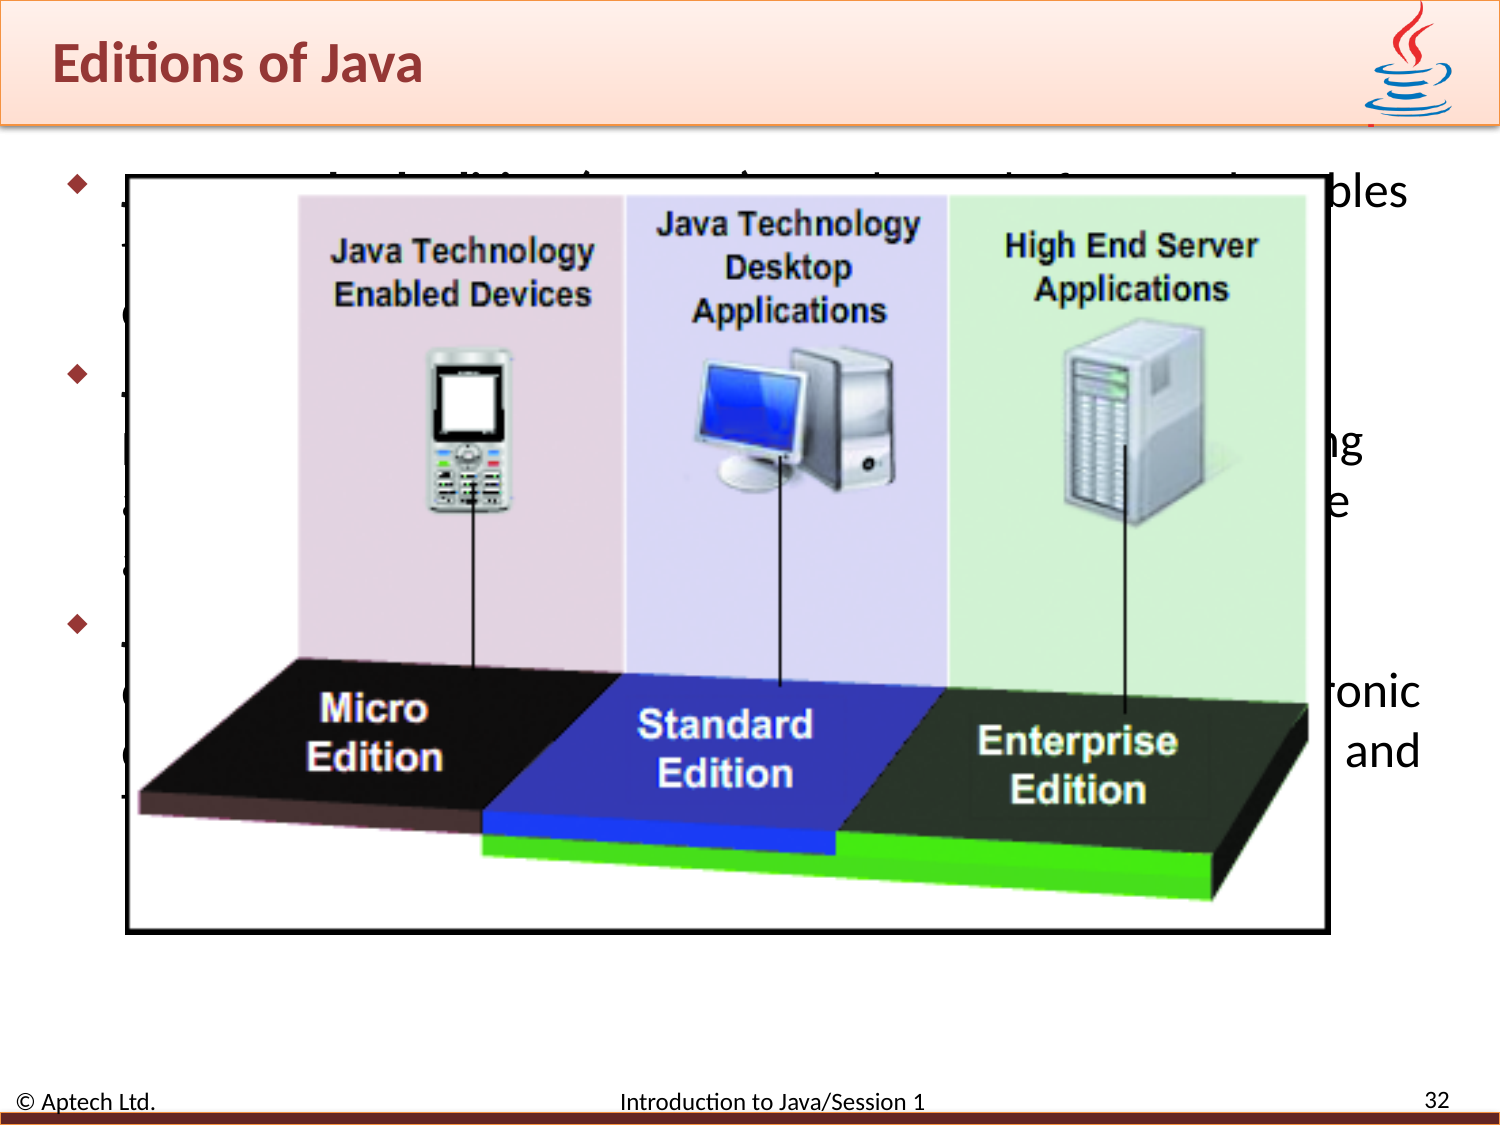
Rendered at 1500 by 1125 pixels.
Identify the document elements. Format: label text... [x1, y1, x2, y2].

picture [124, 174, 1331, 936]
footer © Aptech Ltd. Introduction to Java/Session 1 [0, 1087, 1325, 1113]
list Java Standard Edition (Java SE) - Is a base platform and enables to develop console and networking applications for desktop computers. Java Enterprise Edition (Java EE) - Is built on top of Java SE platform and provides a standard specification for developing and deploying distributed, scalable, and multi-tier enterprise applications. Java Mobile Edition (Java ME) - Is a robust platform for developing embedded Java applications for consumer electronic devices, such as mobiles, Personal Digital Assistants (PDAs), and TV set-top boxes. [49, 149, 1463, 1013]
title Editions of Java [37, 24, 1288, 93]
slide_number 32 [1337, 1084, 1465, 1113]
picture [1362, 0, 1454, 127]
